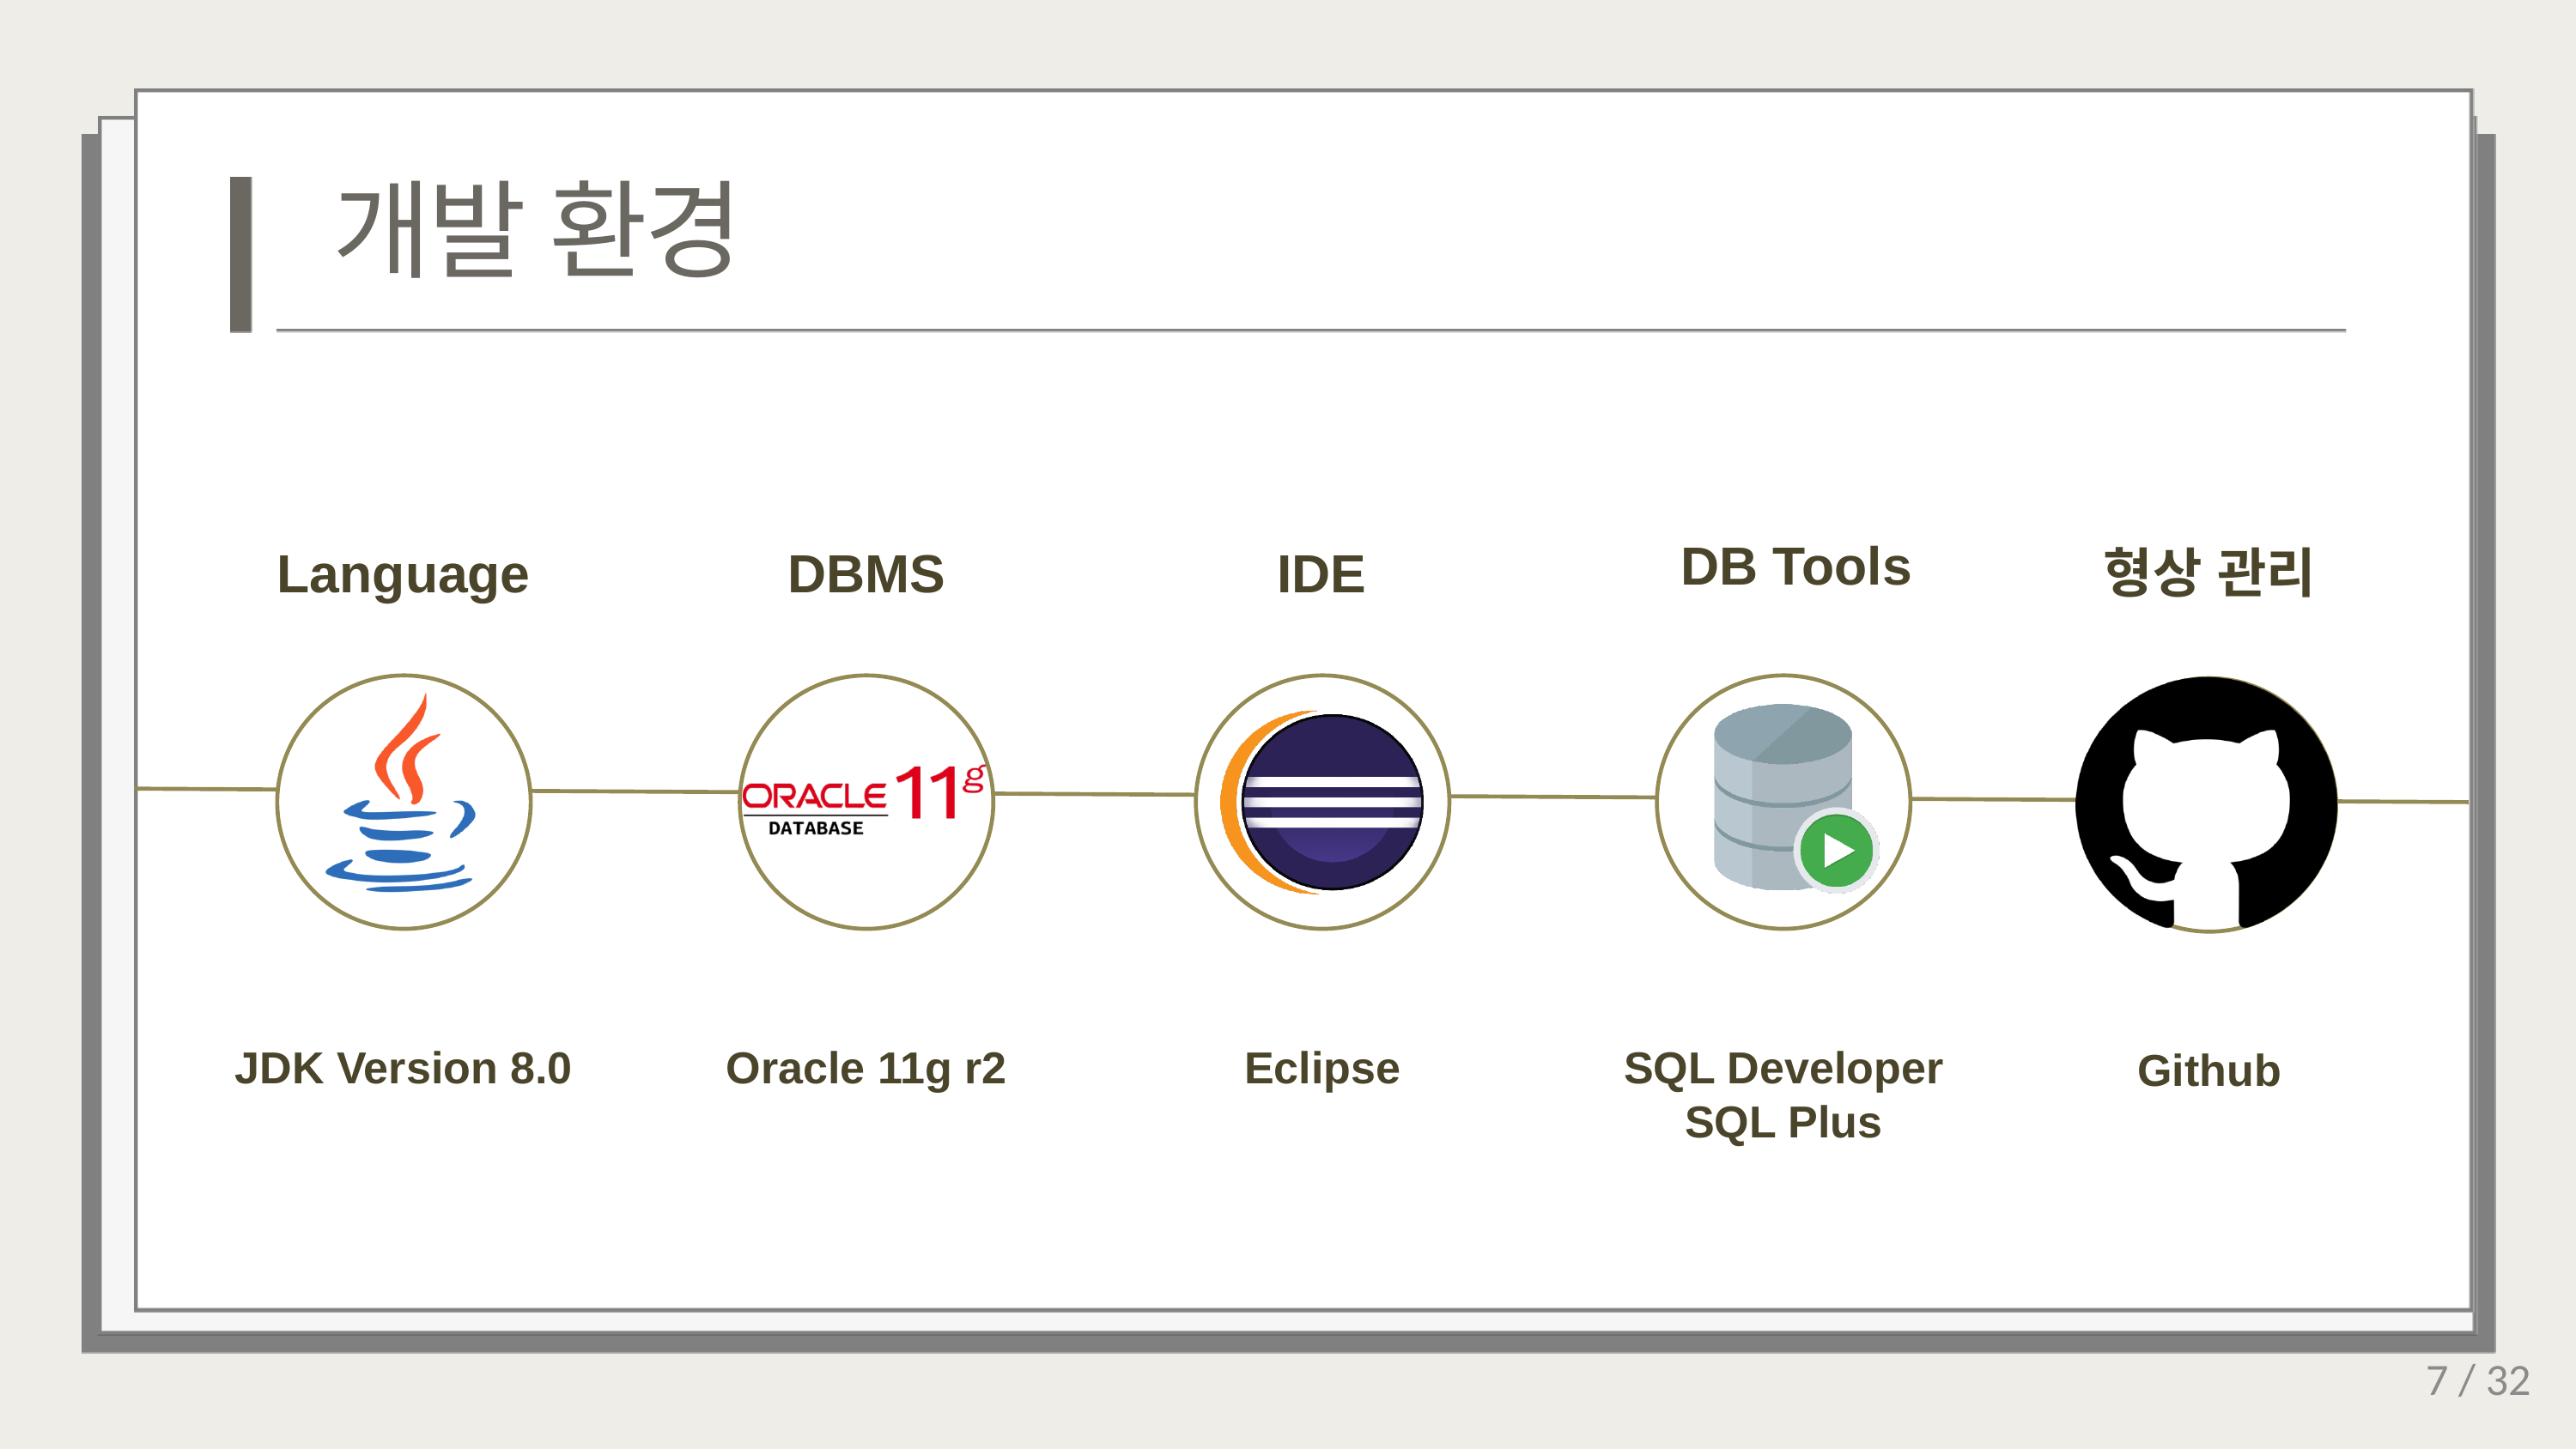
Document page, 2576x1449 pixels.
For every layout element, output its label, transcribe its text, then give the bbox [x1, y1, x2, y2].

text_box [133, 524, 2470, 1155]
picture [82, 88, 2496, 1355]
slide_number 7 / 32 [2114, 1336, 2544, 1420]
